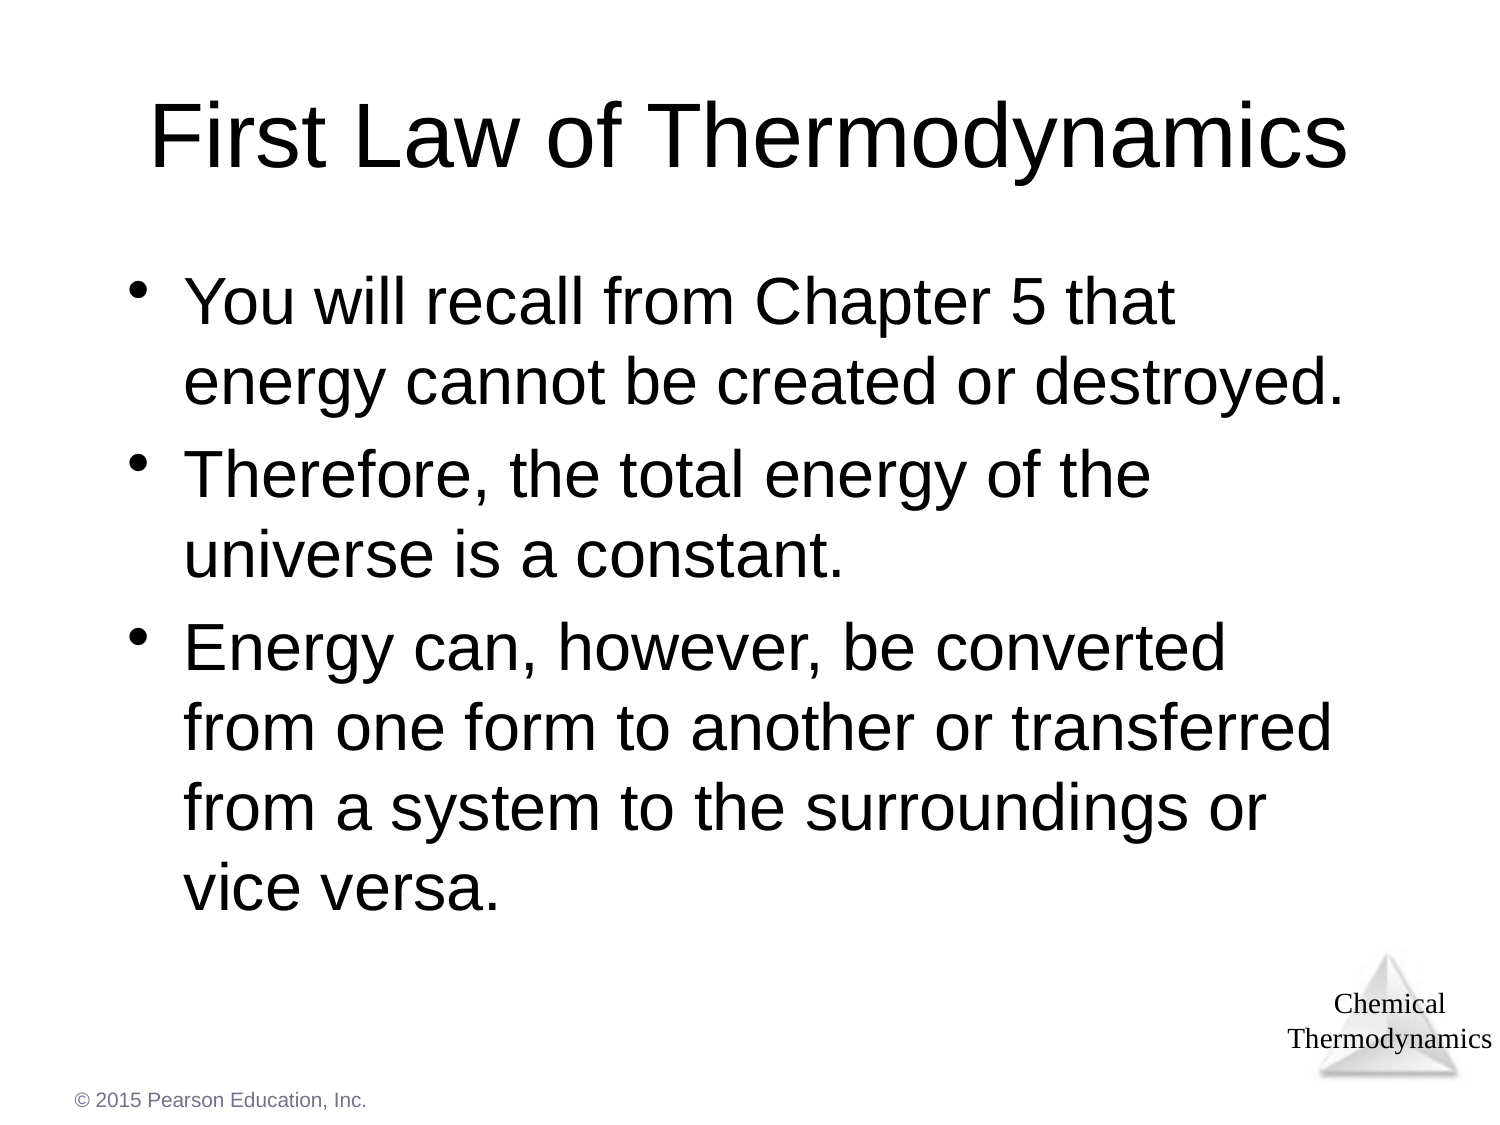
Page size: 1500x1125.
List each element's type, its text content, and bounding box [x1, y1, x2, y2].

list You will recall from Chapter 5 that energy cannot be created or destroyed. Therefore, the total energy of the universe is a constant. Energy can, however, be converted from one form to another or transferred from a system to the surroundings or vice versa. [112, 249, 1388, 1001]
title First Law of Thermodynamics [0, 37, 1500, 226]
picture [1275, 900, 1500, 1125]
